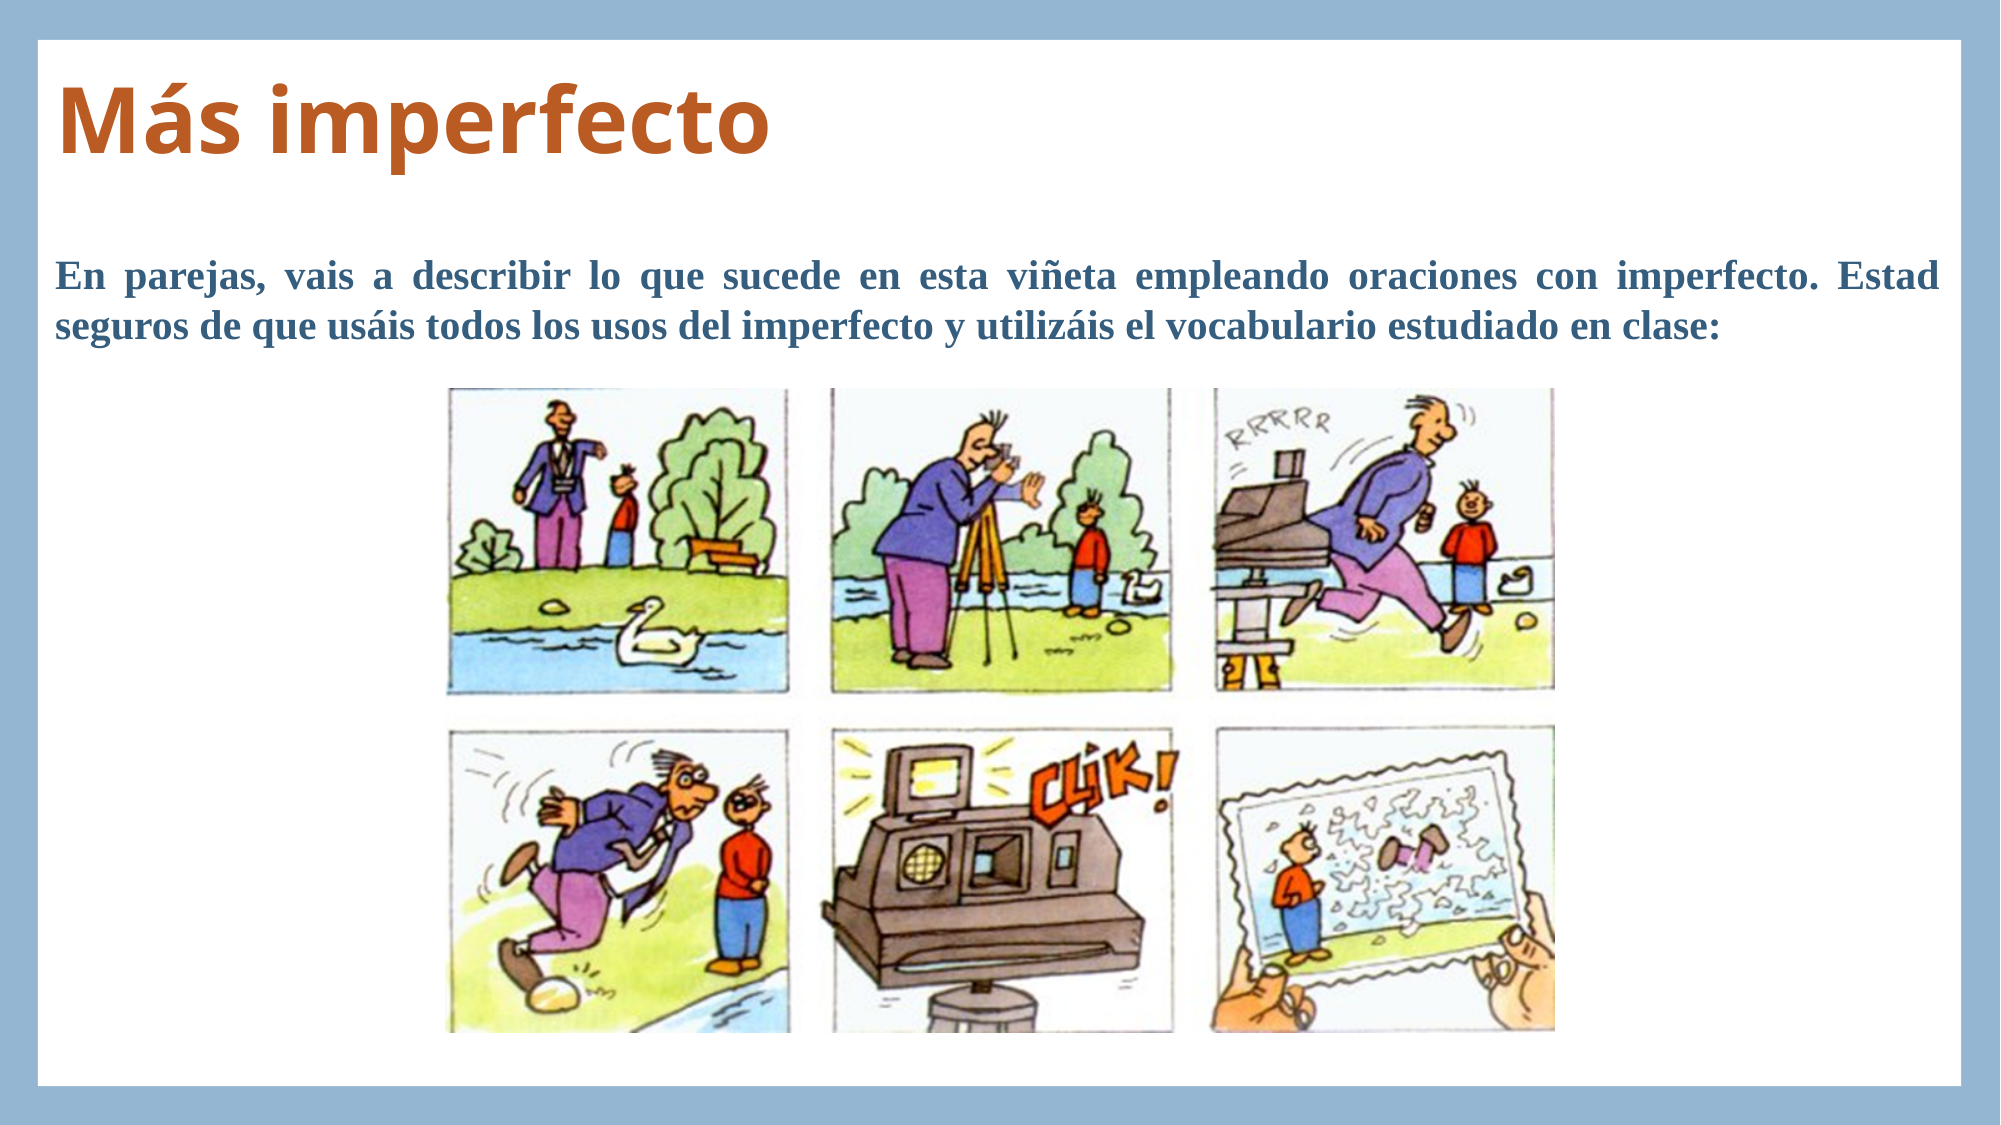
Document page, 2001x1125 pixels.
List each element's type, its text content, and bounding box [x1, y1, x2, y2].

title Más imperfecto [40, 56, 1956, 190]
text_box En parejas, vais a describir lo que sucede en esta viñeta empleando oraciones con imperfecto. Estad seguros de que usáis todos los usos del imperfecto y utilizáis el vocabulario estudiado en clase: [40, 190, 1956, 706]
picture [445, 388, 1556, 1033]
